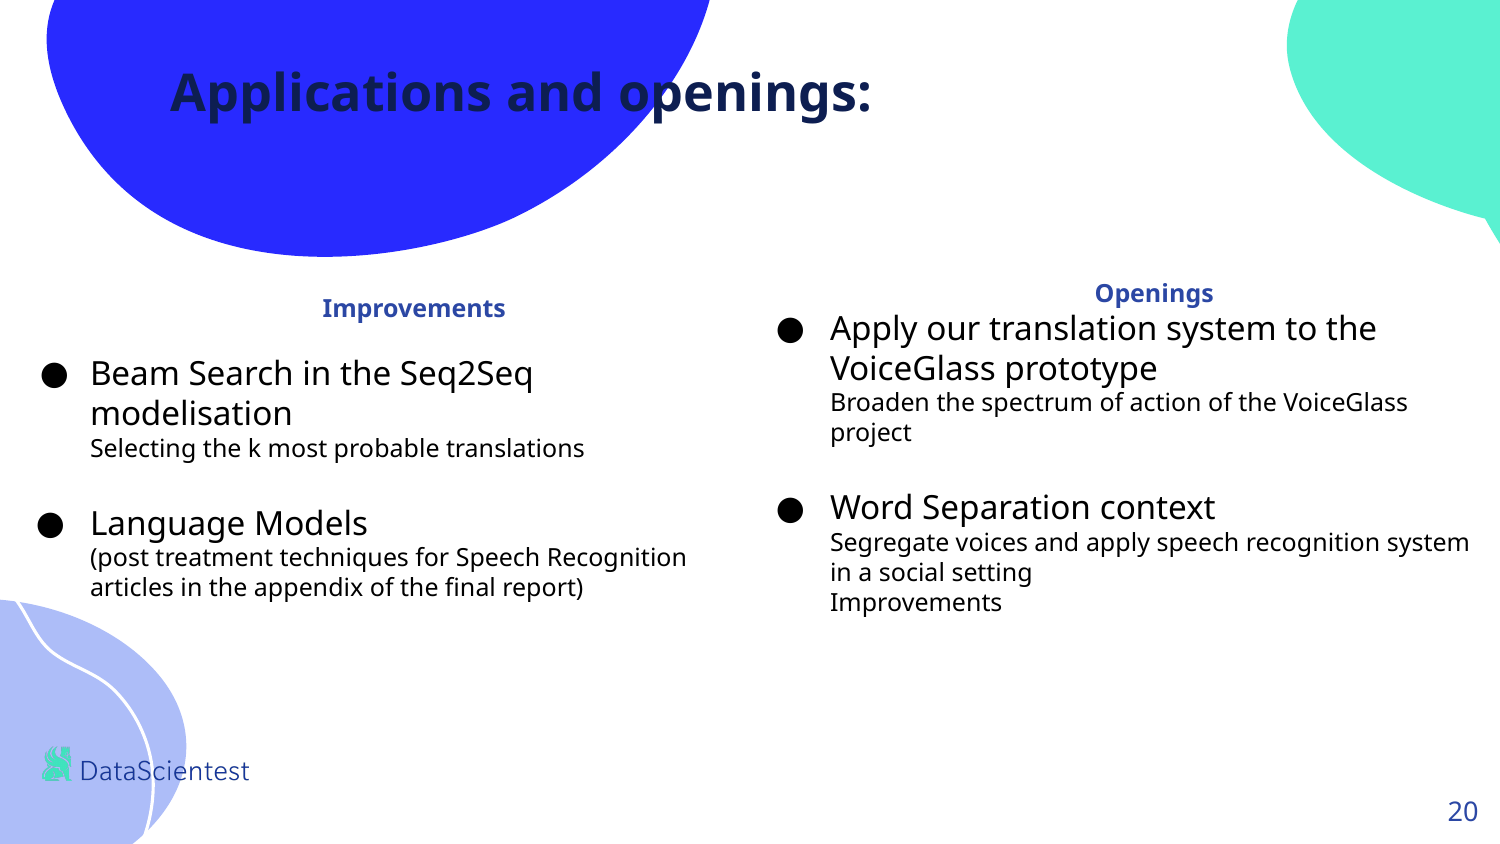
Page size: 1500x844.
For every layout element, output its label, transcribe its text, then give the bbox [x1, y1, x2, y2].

title Applications and openings: [155, 44, 1088, 222]
text_box Improvements Beam Search in the Seq2Seq modelisation Selecting the k most probable translations Language Models (post treatment techniques for Speech Recognition articles in the appendix of the final report) [0, 277, 754, 657]
text_box [170, 222, 505, 257]
slide_number ‹#› [1403, 779, 1494, 844]
picture [42, 746, 249, 781]
text_box Openings Apply our translation system to the VoiceGlass prototype Broaden the spectrum of action of the VoiceGlass project Word Separation context Segregate voices and apply speech recognition system in a social setting Improvements [739, 262, 1494, 672]
text_box [46, 0, 710, 213]
